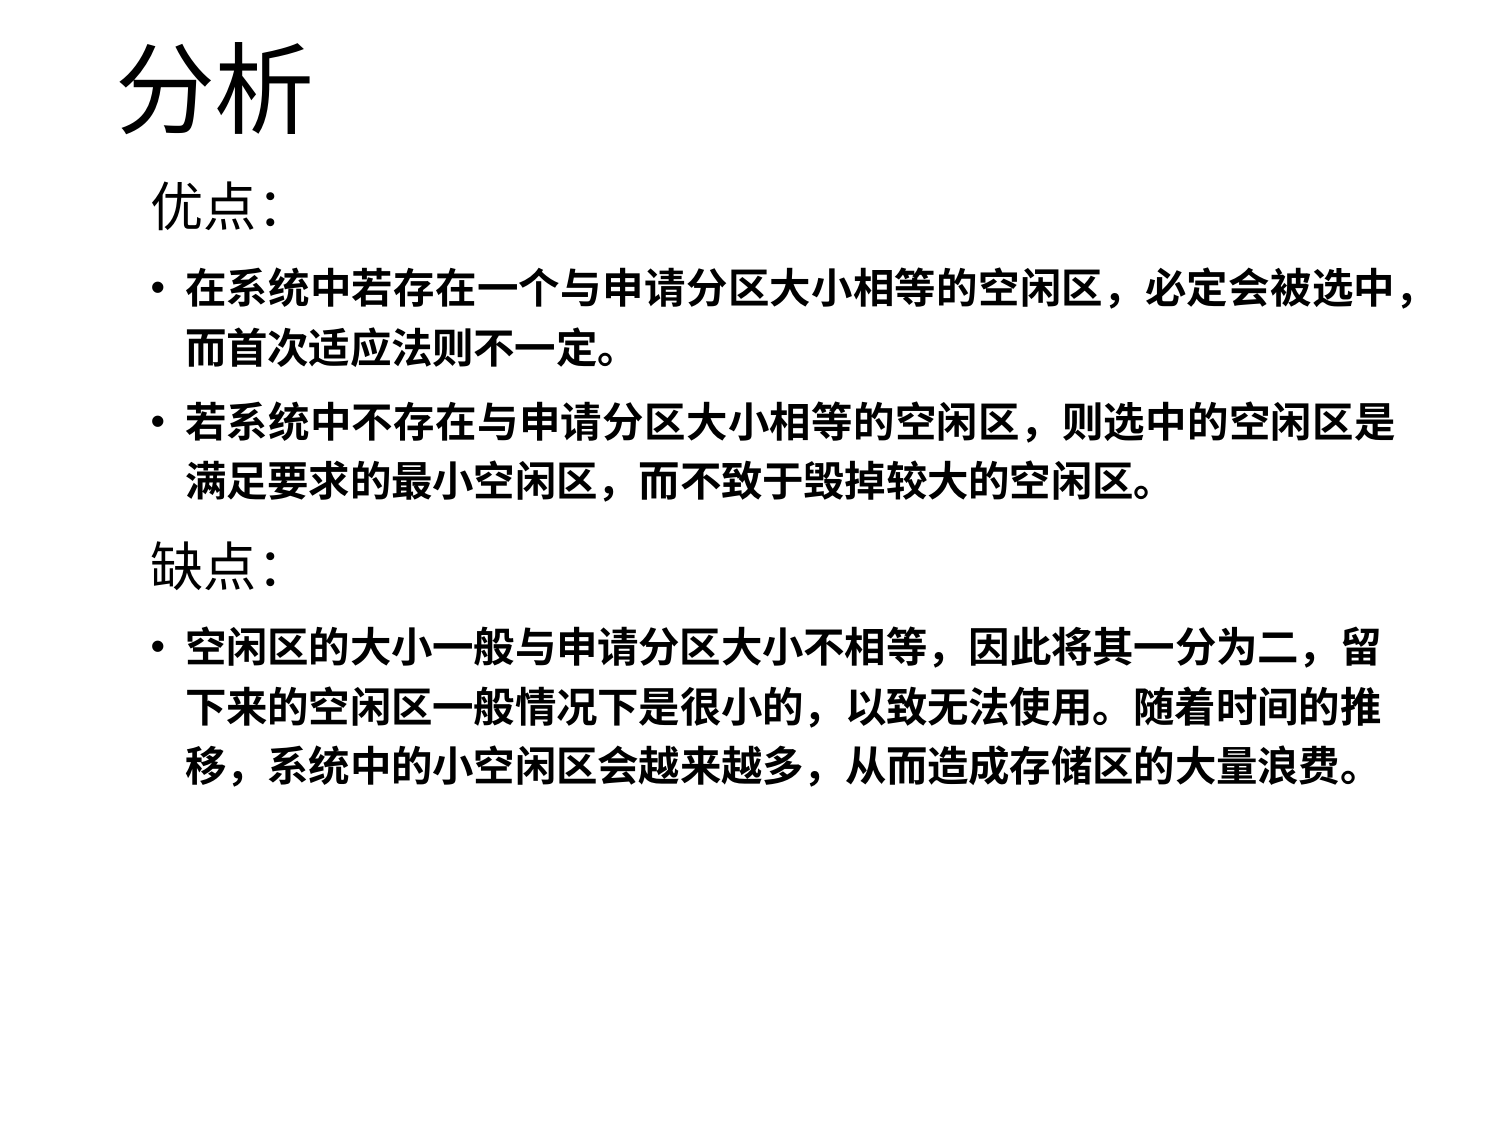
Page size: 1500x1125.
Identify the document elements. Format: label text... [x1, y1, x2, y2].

list 优点： 在系统中若存在一个与申请分区大小相等的空闲区，必定会被选中，而首次适应法则不一定。 若系统中不存在与申请分区大小相等的空闲区，则选中的空闲区是满足要求的最小空闲区，而不致于毁掉较大的空闲区。 缺点： 空闲区的大小一般与申请分区大小不相等，因此将其一分为二，留下来的空闲区一般情况下是很小的，以致无法使用。随着时间的推移，系统中的小空闲区会越来越多，从而造成存储区的大量浪费。 [135, 172, 1411, 848]
title 分析 [100, 0, 1376, 188]
